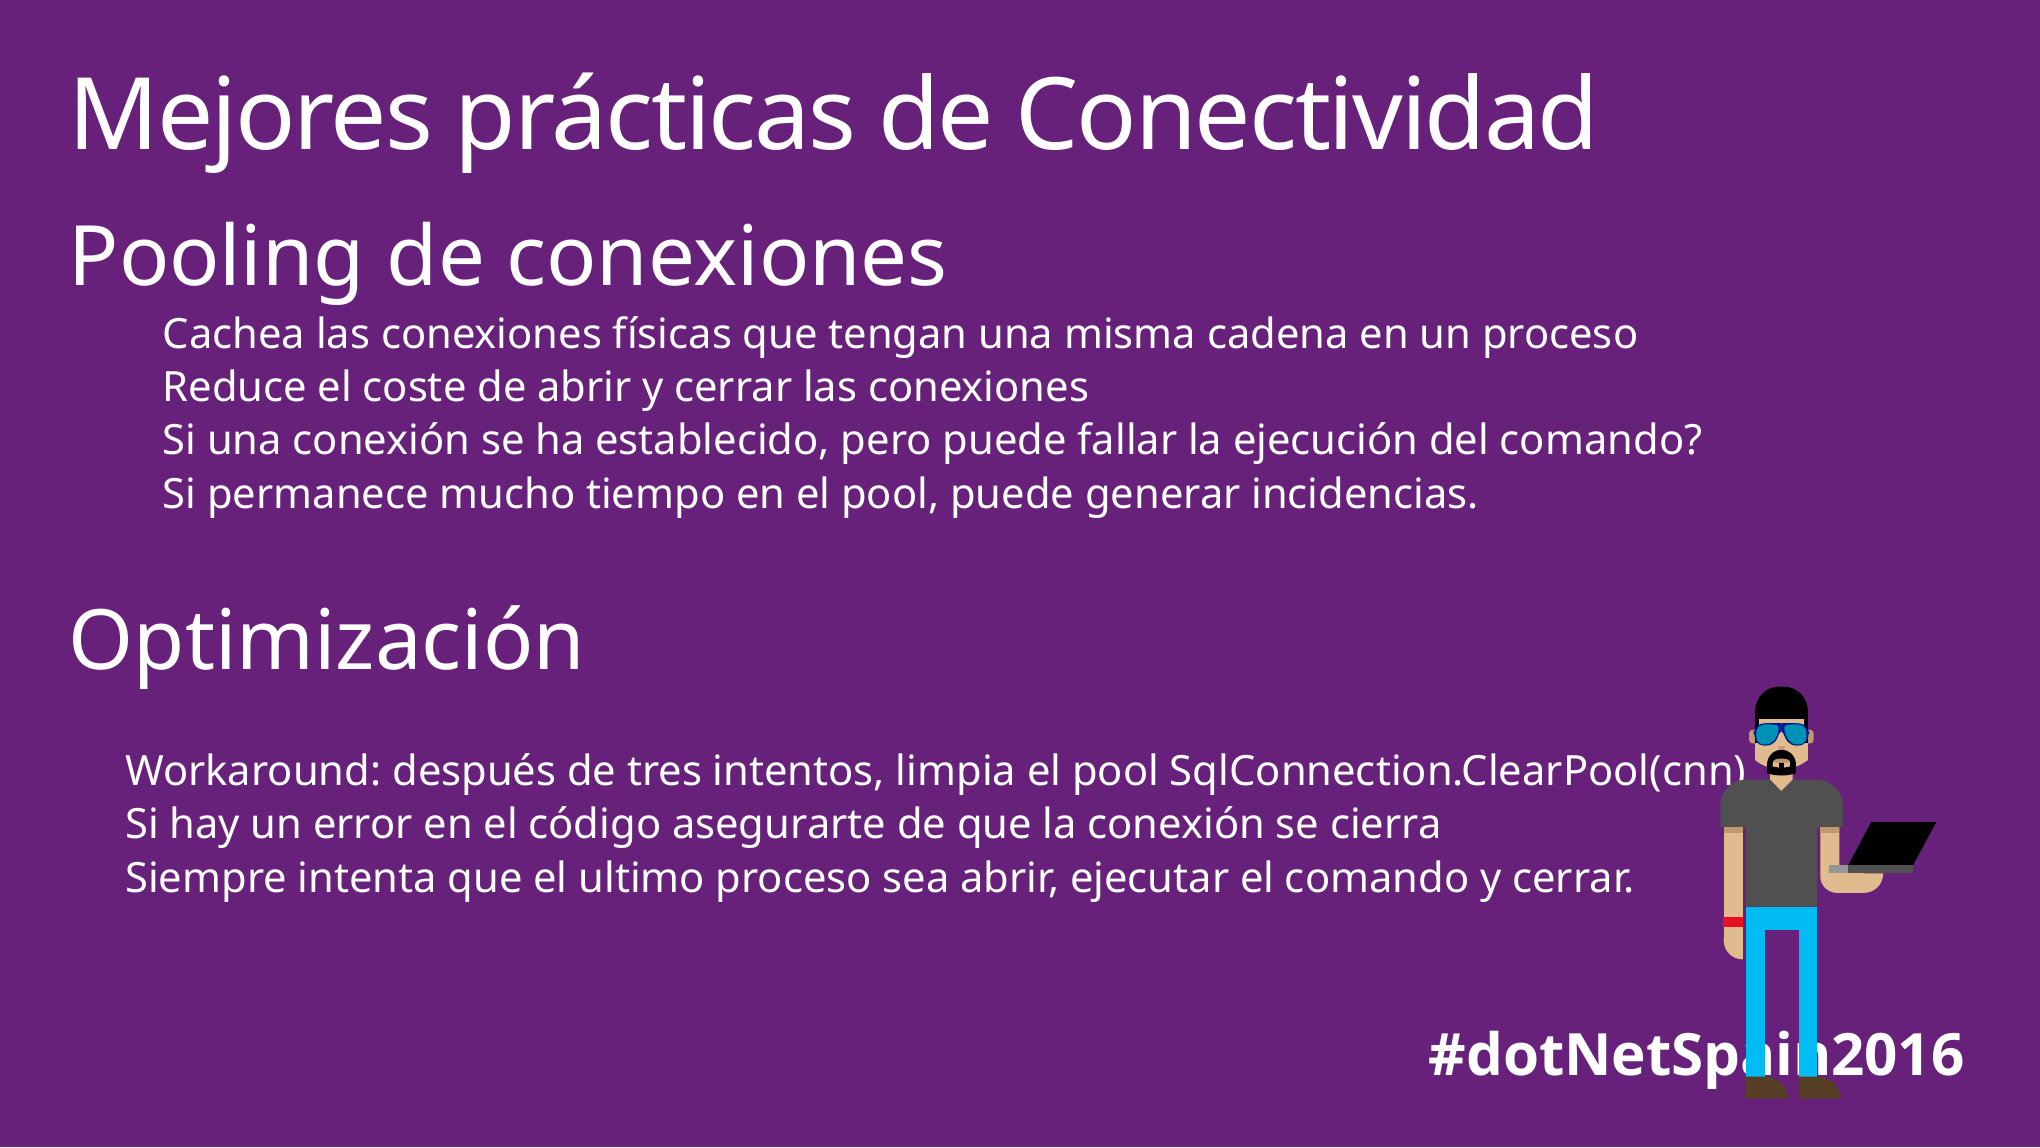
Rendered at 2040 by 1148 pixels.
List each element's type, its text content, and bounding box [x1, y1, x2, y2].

title Mejores prácticas de Conectividad [45, 48, 1996, 199]
picture [1719, 685, 1937, 1099]
list Pooling de conexiones Cachea las conexiones físicas que tengan una misma cadena en un proceso Reduce el coste de abrir y cerrar las conexiones Si una conexión se ha establecido, pero puede fallar la ejecución del comando? Si permanece mucho tiempo en el pool, puede generar incidencias. Optimización Workaround: después de tres intentos, limpia el pool SqlConnection.ClearPool(cnn) Si hay un error en el código asegurarte de que la conexión se cierra Siempre intenta que el ultimo proceso sea abrir, ejecutar el comando y cerrar. [44, 198, 1995, 1009]
